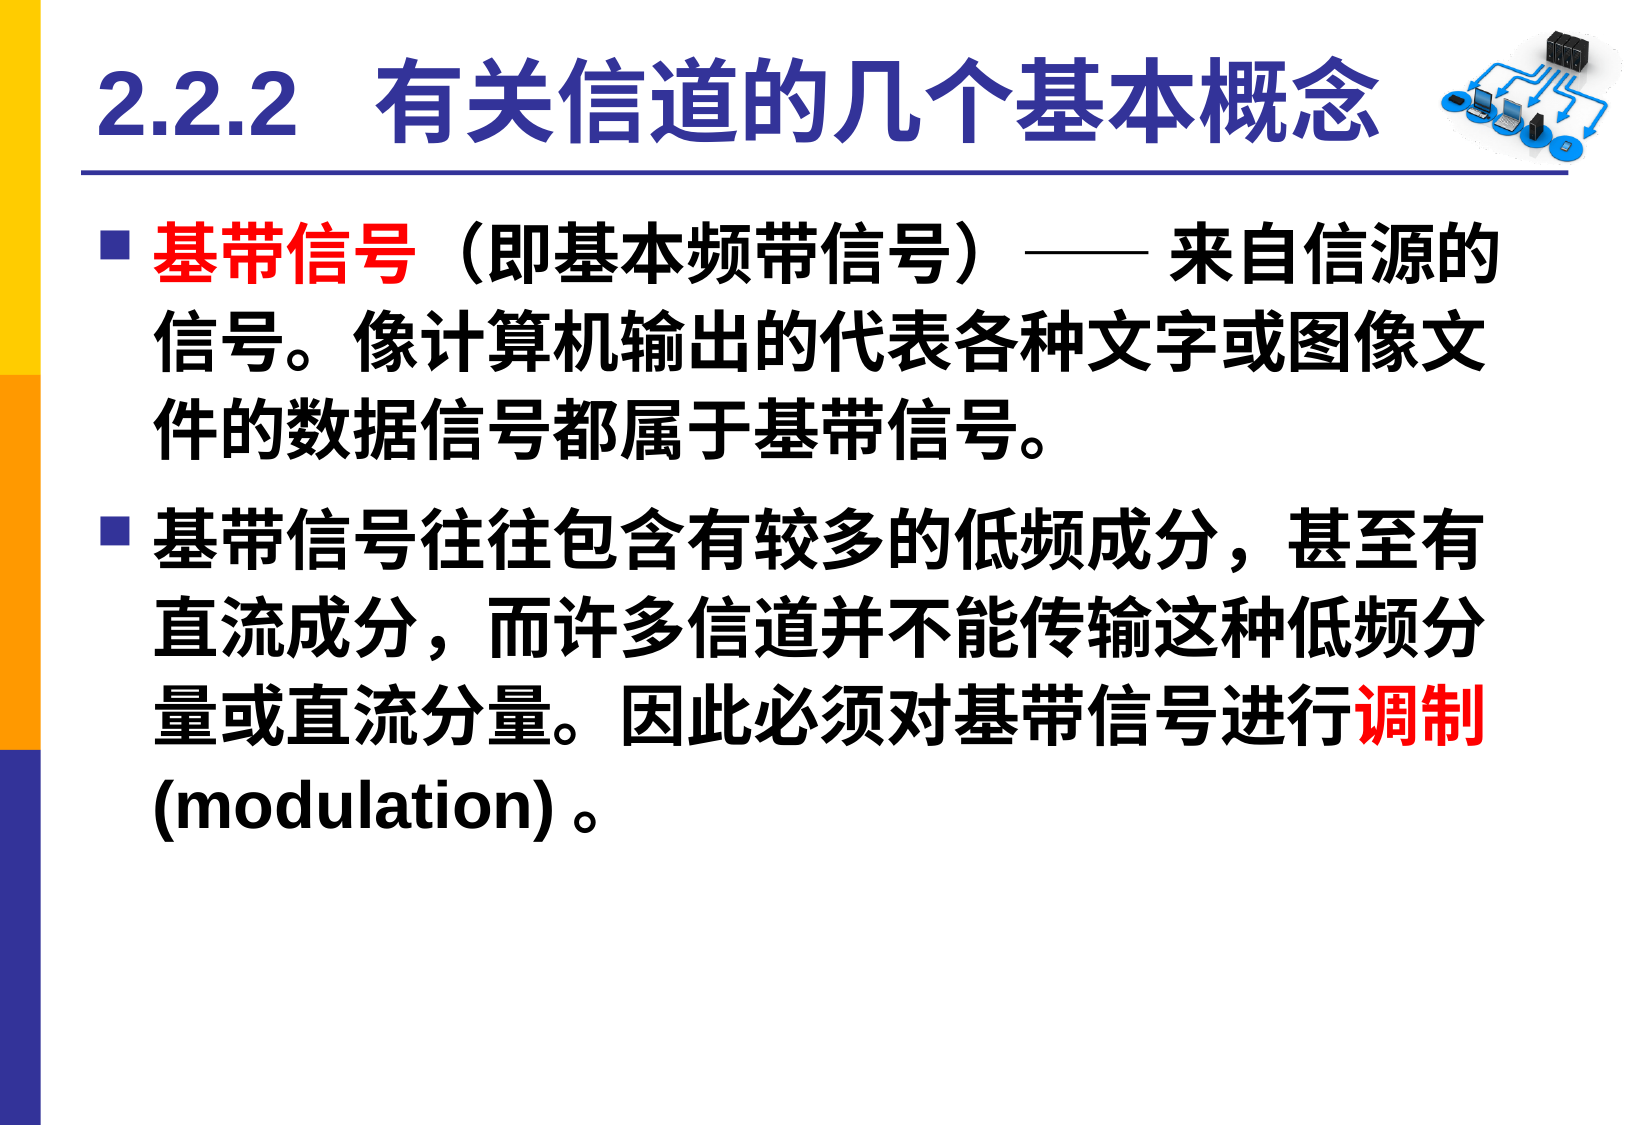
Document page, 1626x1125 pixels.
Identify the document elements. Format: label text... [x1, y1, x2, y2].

list 基带信号（即基本频带信号）—— 来自信源的信号。像计算机输出的代表各种文字或图像文件的数据信号都属于基带信号。 基带信号往往包含有较多的低频成分，甚至有直流成分，而许多信道并不能传输这种低频分量或直流分量。因此必须对基带信号进行调制 (modulation)。 [81, 196, 1569, 1006]
picture [1438, 30, 1624, 165]
title 2.2.2 有关信道的几个基本概念 [81, 30, 1569, 161]
